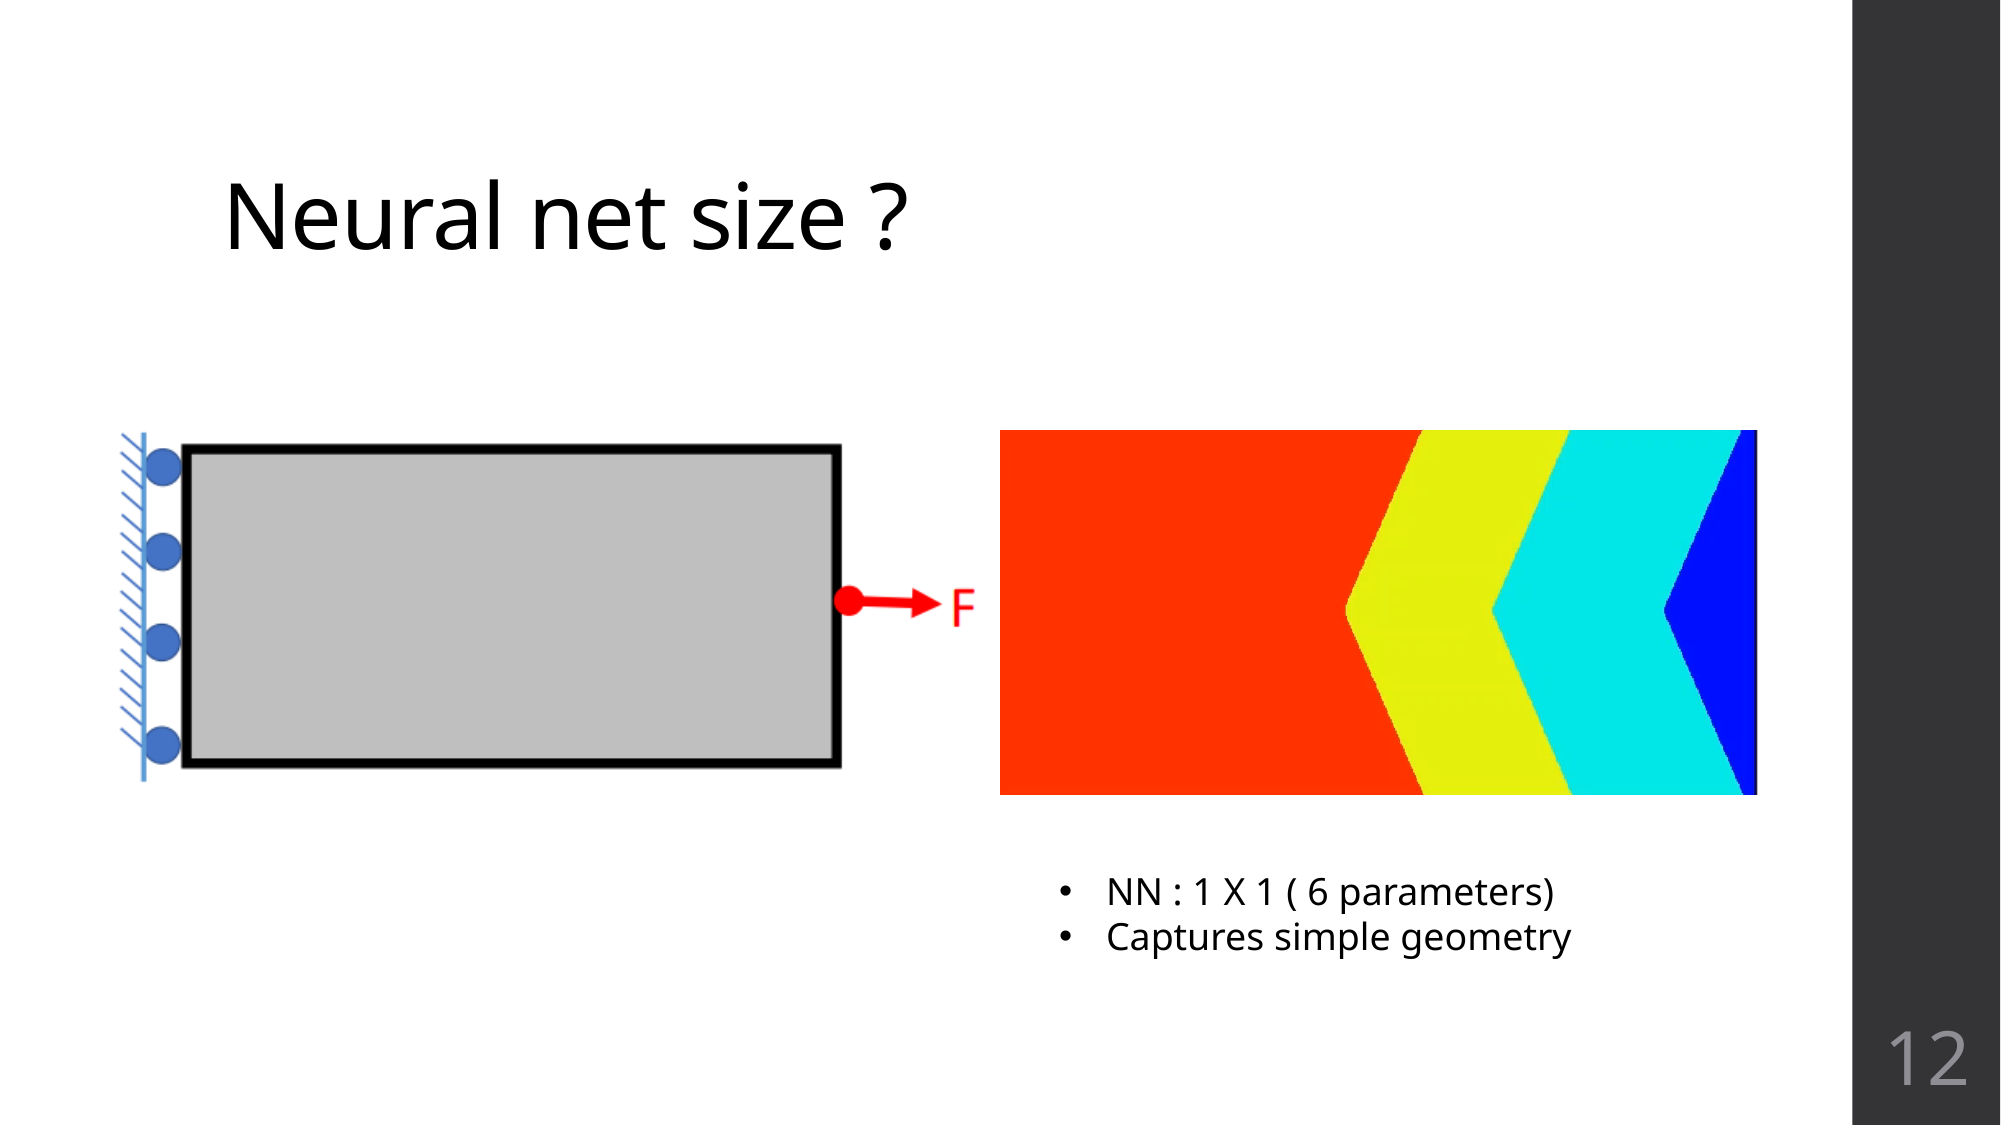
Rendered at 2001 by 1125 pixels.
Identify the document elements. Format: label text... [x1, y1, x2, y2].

title Neural net size ? [206, 60, 1797, 278]
text_box NN : 1 X 1 ( 6 parameters) Captures simple geometry [1044, 860, 1597, 966]
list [52, 410, 1001, 815]
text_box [999, 429, 1759, 796]
slide_number 12 [1852, 1012, 2000, 1110]
